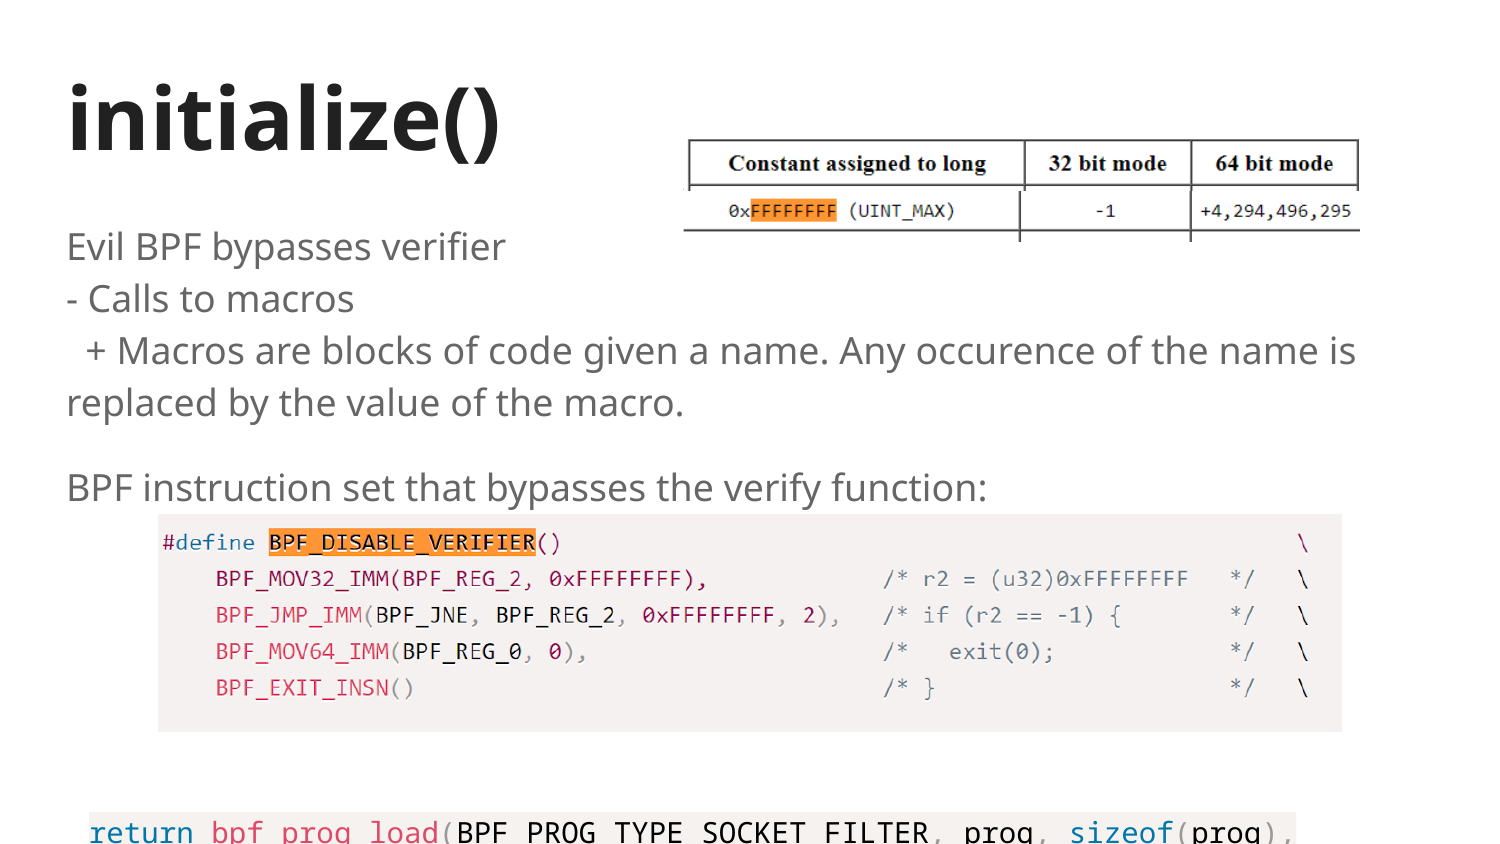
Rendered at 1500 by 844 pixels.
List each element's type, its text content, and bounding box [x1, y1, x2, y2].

picture [683, 138, 1361, 242]
title initialize() [51, 48, 1449, 180]
list Evil BPF bypasses verifier - Calls to macros + Macros are blocks of code given a name. Any occurence of the name is replaced by the value of the macro. BPF instruction set that bypasses the verify function: return bpf_prog_load(BPF_PROG_TYPE_SOCKET_FILTER, prog, sizeof(prog), "GPL", 0); [51, 201, 1449, 844]
picture [157, 514, 1343, 732]
